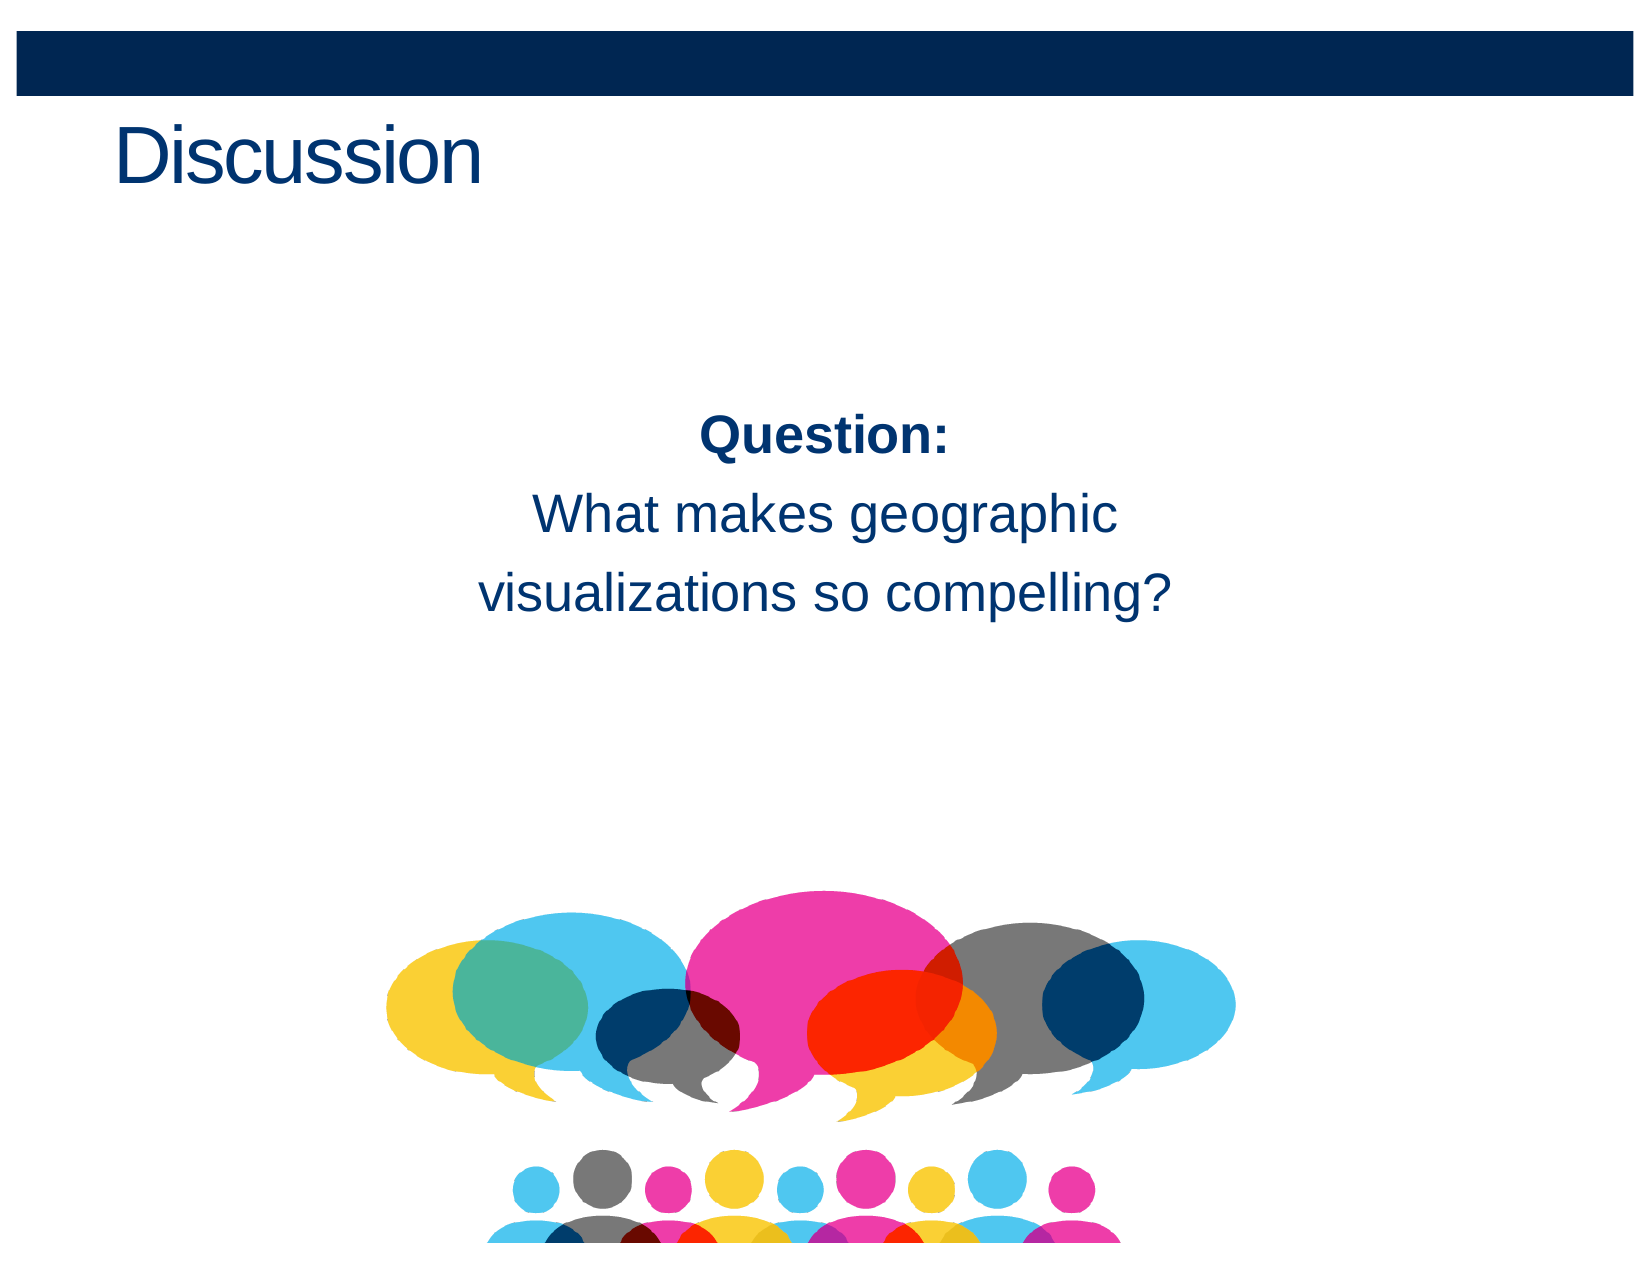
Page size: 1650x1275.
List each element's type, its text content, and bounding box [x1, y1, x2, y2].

text_box Question: What makes geographic visualizations so compelling? [364, 384, 1287, 622]
picture [367, 879, 1257, 1243]
title Discussion [111, 100, 1462, 316]
